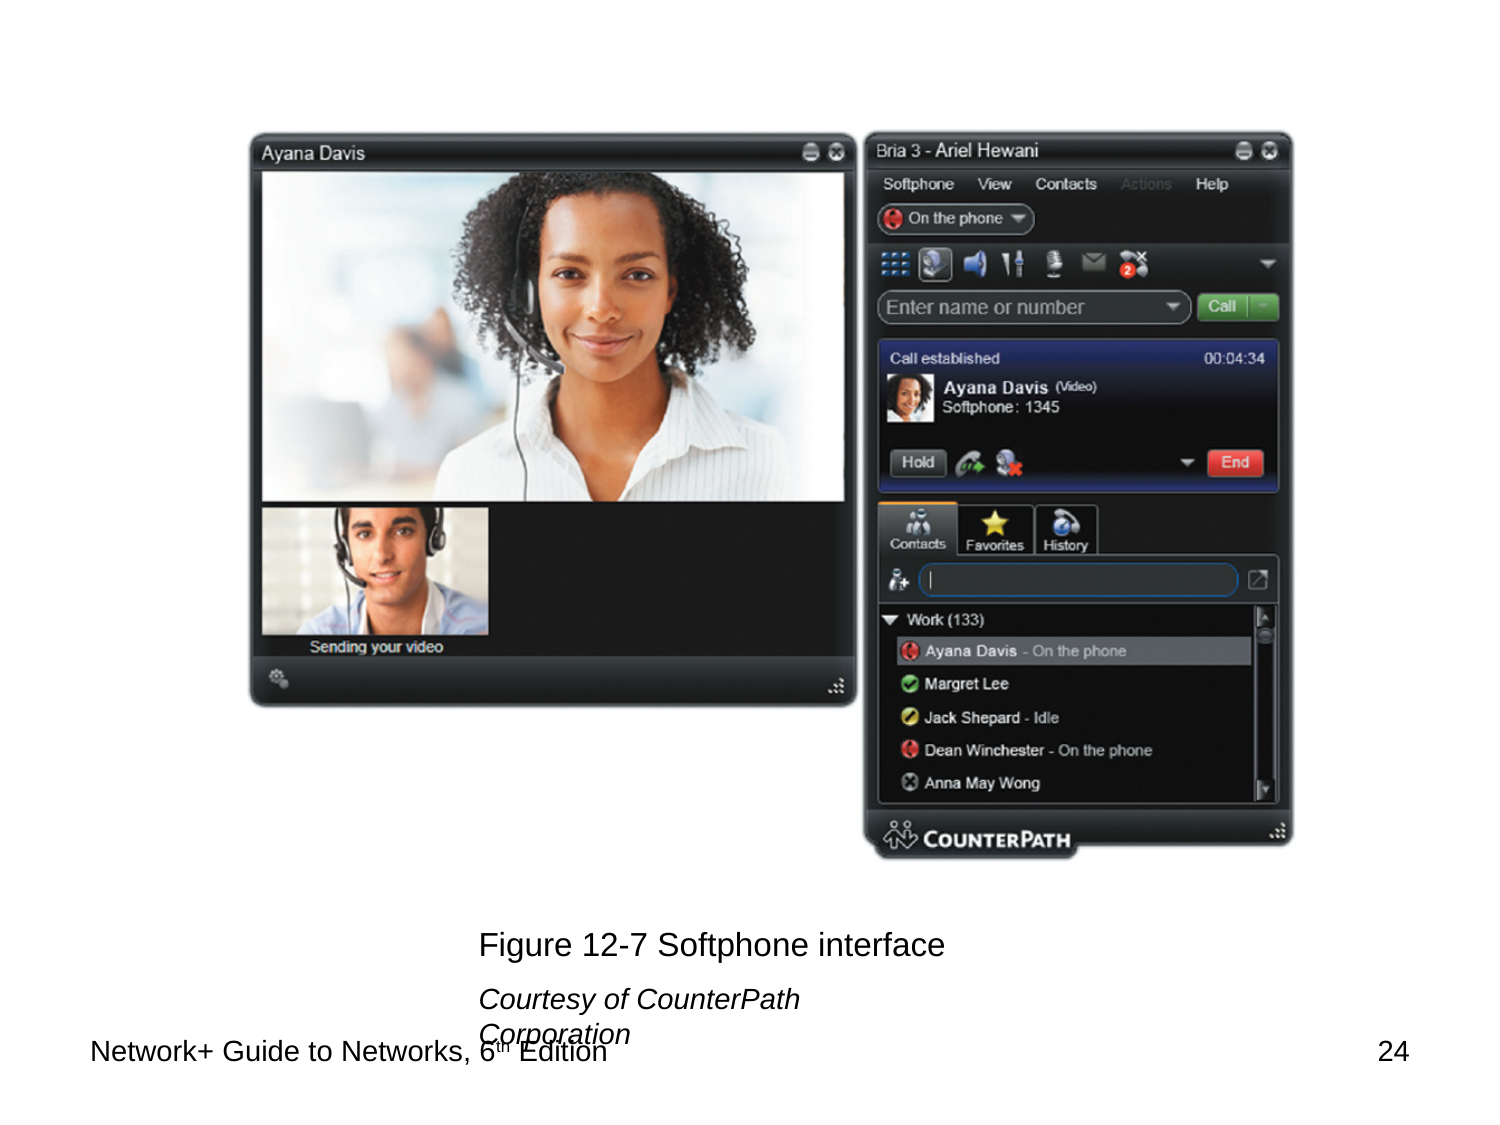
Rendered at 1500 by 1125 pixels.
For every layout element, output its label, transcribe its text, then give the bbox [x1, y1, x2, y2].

slide_number 24 [1074, 1024, 1426, 1103]
picture [220, 112, 1314, 876]
text_box Figure 12-7 Softphone interface [463, 915, 977, 971]
footer Network+ Guide to Networks, 6th Edition [74, 1024, 988, 1103]
text_box Courtesy of CounterPath Corporation [463, 972, 977, 1058]
